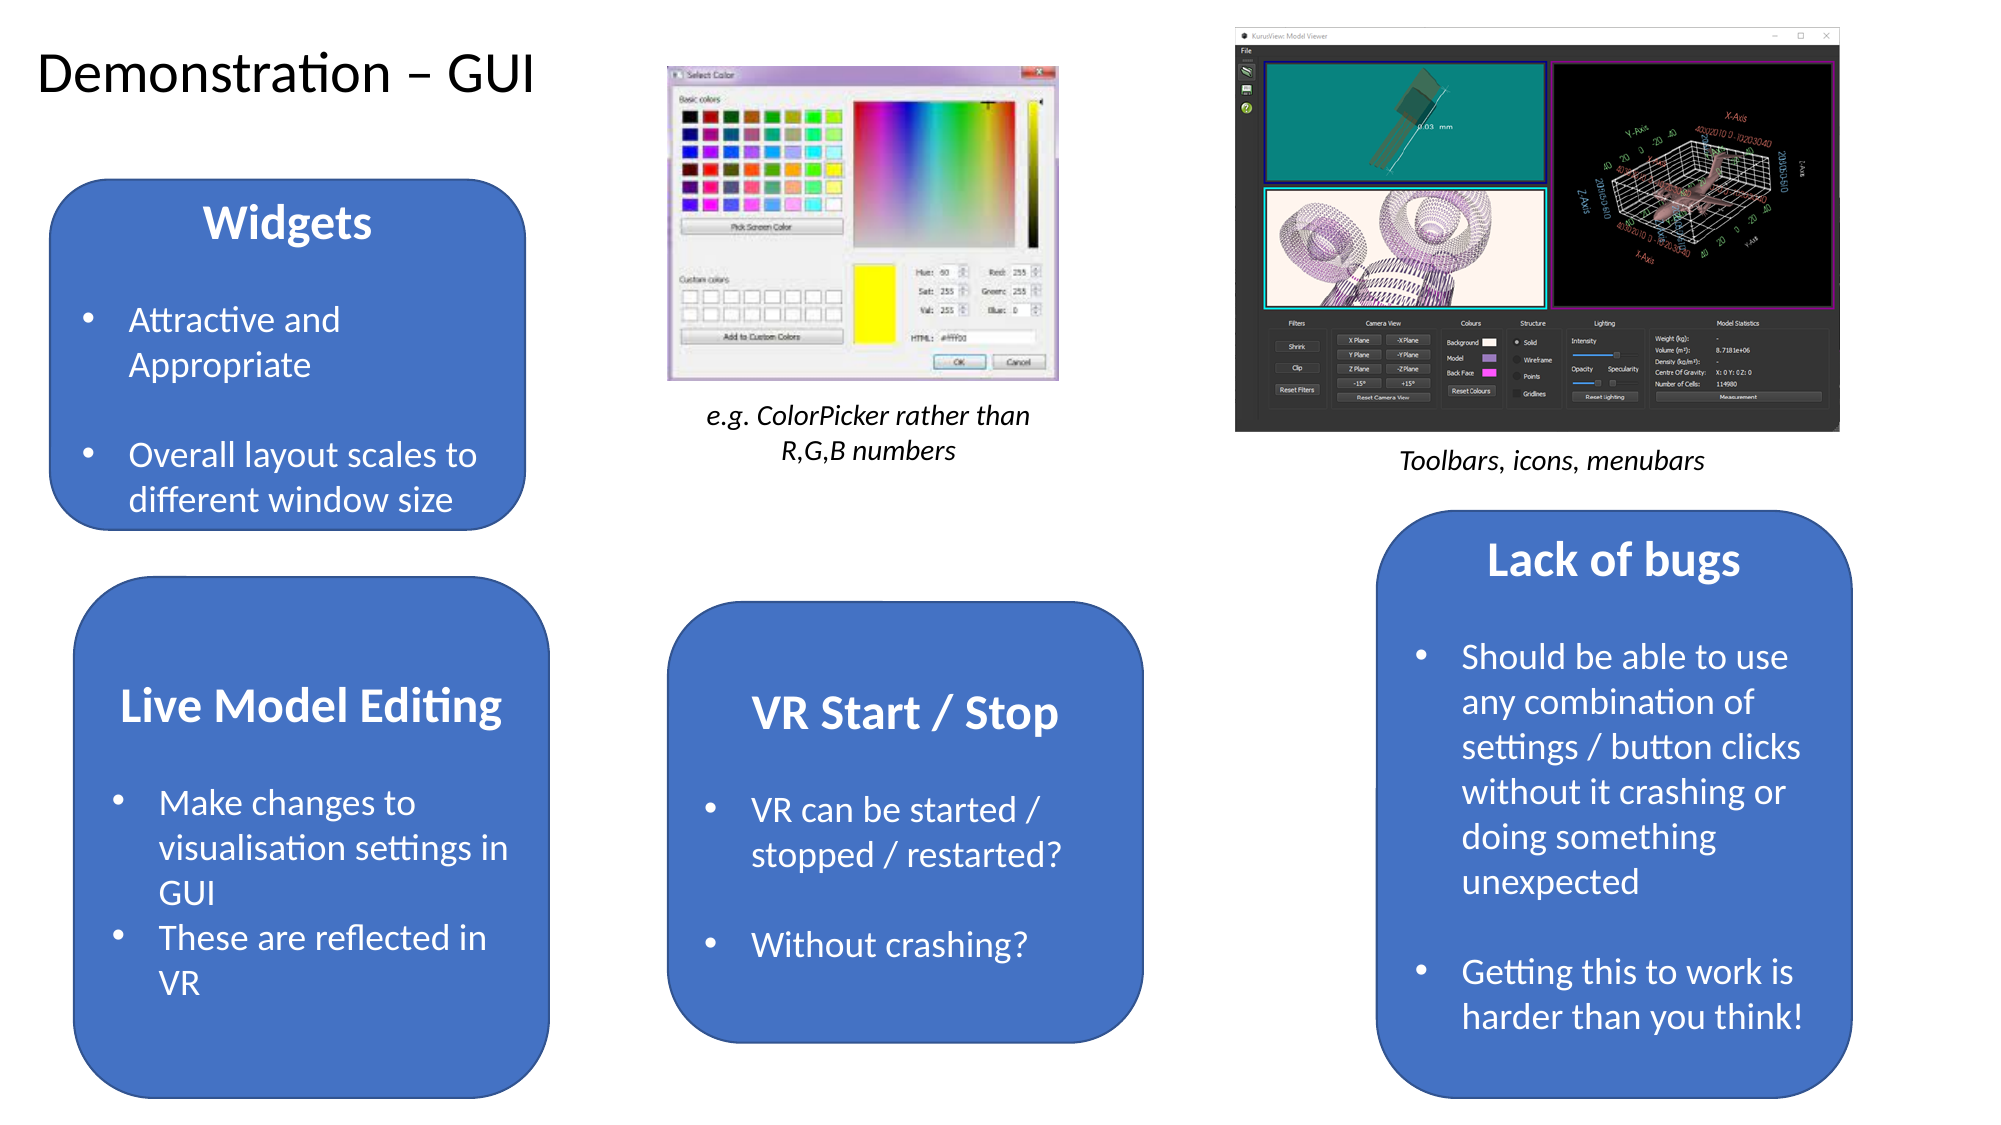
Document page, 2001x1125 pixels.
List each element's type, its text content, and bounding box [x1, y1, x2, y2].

text_box Demonstration – GUI [22, 27, 1075, 112]
text_box Lack of bugs Should be able to use any combination of settings / button clicks without it crashing or doing something unexpected Getting this to work is harder than you think! [1375, 509, 1853, 1099]
picture [1235, 27, 1840, 432]
text_box Toolbars, icons, menubars [1346, 433, 1759, 484]
text_box Live Model Editing Make changes to visualisation settings in GUI These are reflected in VR [72, 575, 550, 1099]
text_box e.g. ColorPicker rather than R,G,B numbers [662, 388, 1075, 474]
picture [667, 66, 1059, 381]
text_box VR Start / Stop VR can be started / stopped / restarted? Without crashing? [666, 600, 1144, 1044]
text_box Widgets Attractive and Appropriate Overall layout scales to different window size [48, 178, 527, 531]
